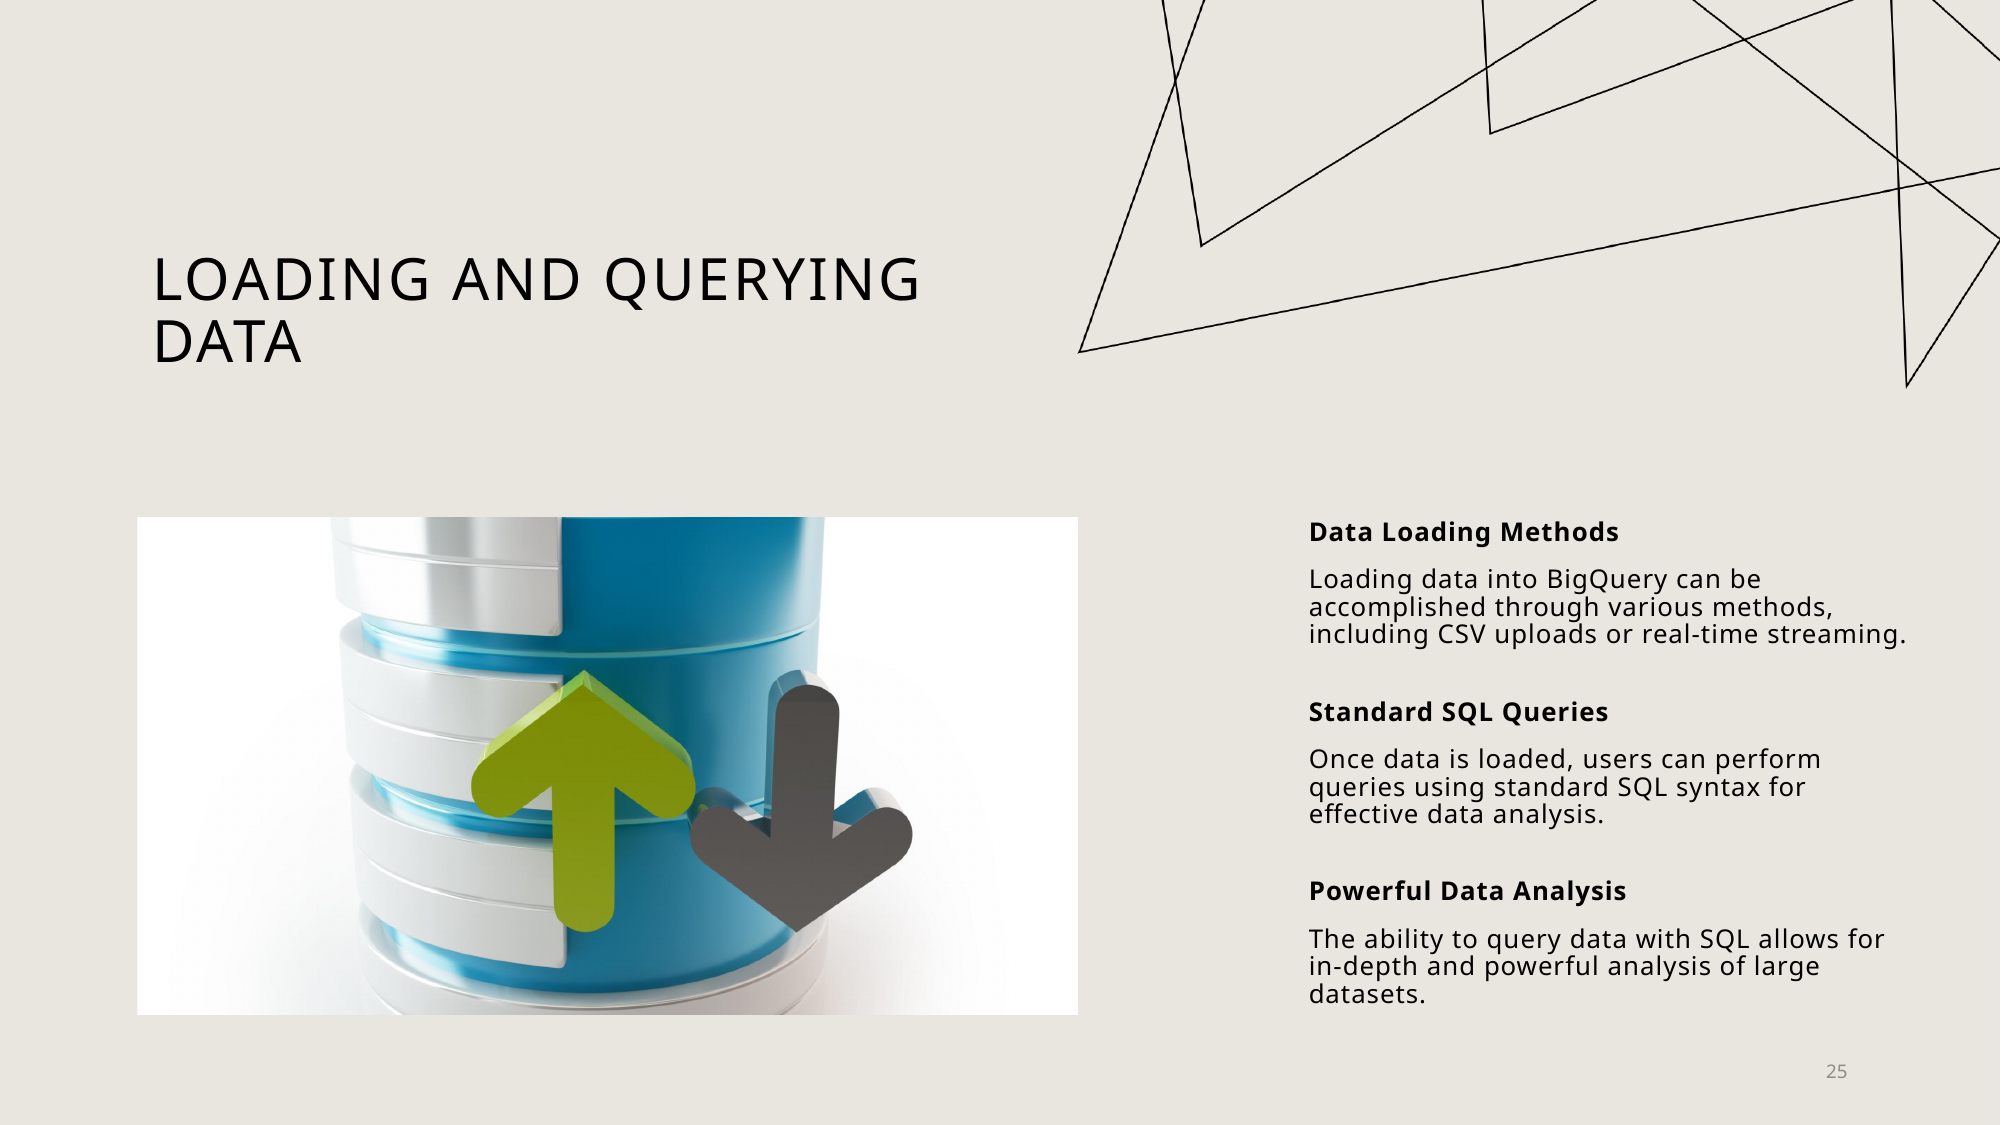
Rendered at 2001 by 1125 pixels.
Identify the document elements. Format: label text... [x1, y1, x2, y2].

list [137, 517, 1079, 1015]
picture [1034, 0, 2000, 389]
title Loading and Querying Data [137, 55, 1066, 384]
slide_number 25 [1412, 1042, 1863, 1103]
list Data Loading Methods Loading data into BigQuery can be accomplished through various methods, including CSV uploads or real-time streaming. Standard SQL Queries Once data is loaded, users can perform queries using standard SQL syntax for effective data analysis. Powerful Data Analysis The ability to query data with SQL allows for in-depth and powerful analysis of large datasets. [1293, 519, 1941, 1017]
